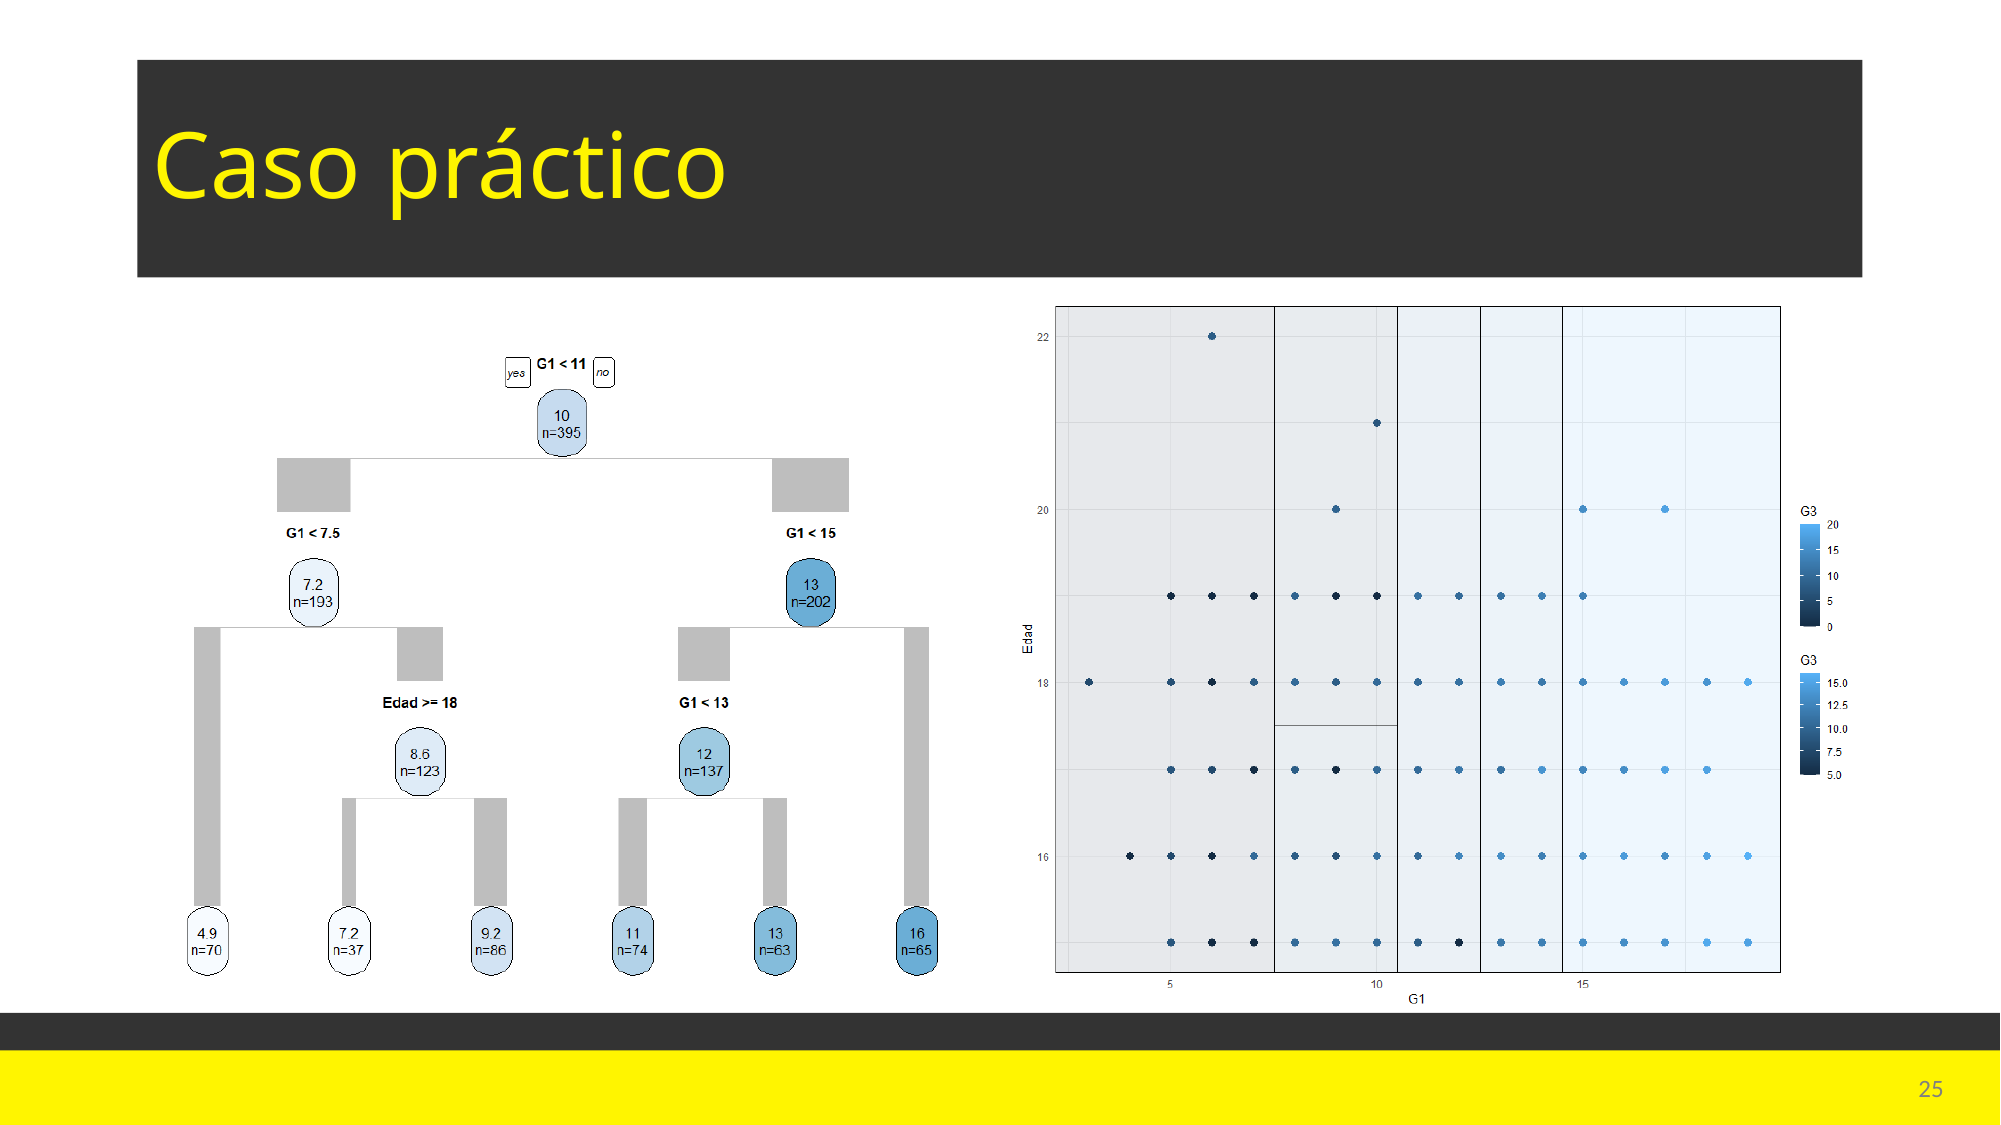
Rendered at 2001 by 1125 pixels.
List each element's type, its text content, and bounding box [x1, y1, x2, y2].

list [1014, 299, 1861, 1012]
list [139, 299, 986, 1012]
title Caso práctico [137, 59, 1863, 278]
